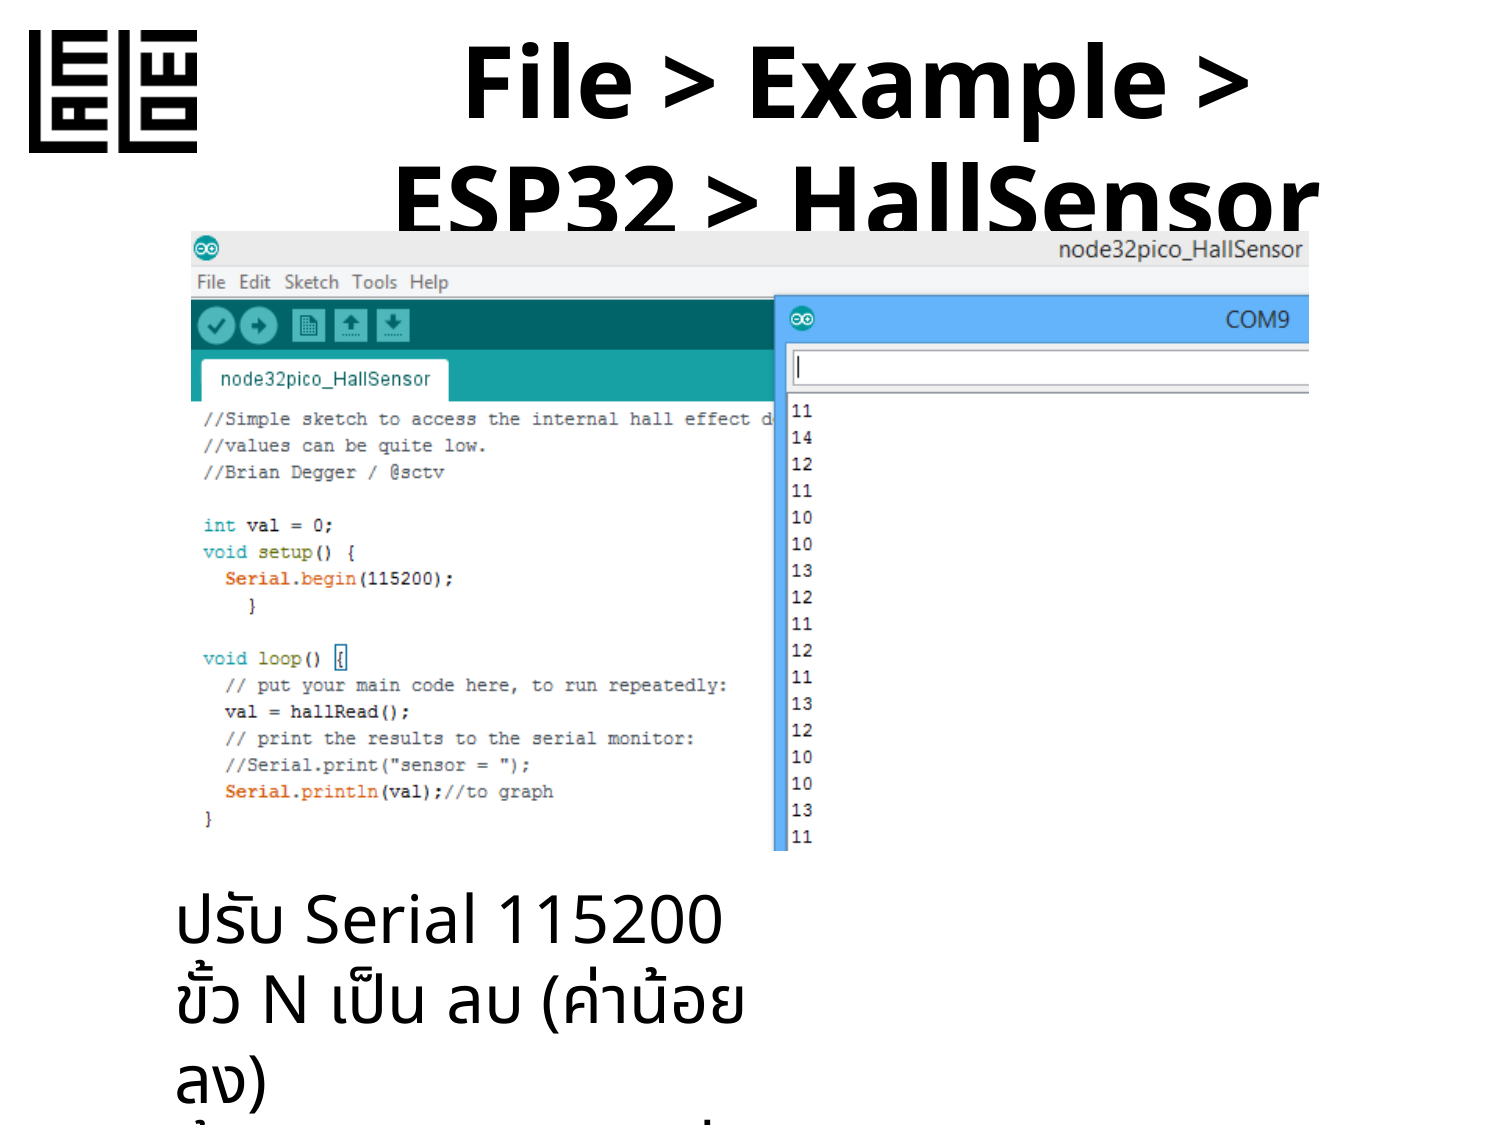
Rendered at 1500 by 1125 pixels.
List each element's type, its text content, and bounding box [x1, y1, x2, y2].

picture [191, 231, 1309, 851]
picture [29, 30, 197, 153]
title File > Example > ESP32 > HallSensor [289, 45, 1425, 233]
text_box ปรับ Serial 115200 ขั้ว N เป็น ลบ (ค่าน้อยลง) ขั้ว S เป็น บวก (ค่าเพิ่มขึ้น) [159, 869, 833, 1125]
